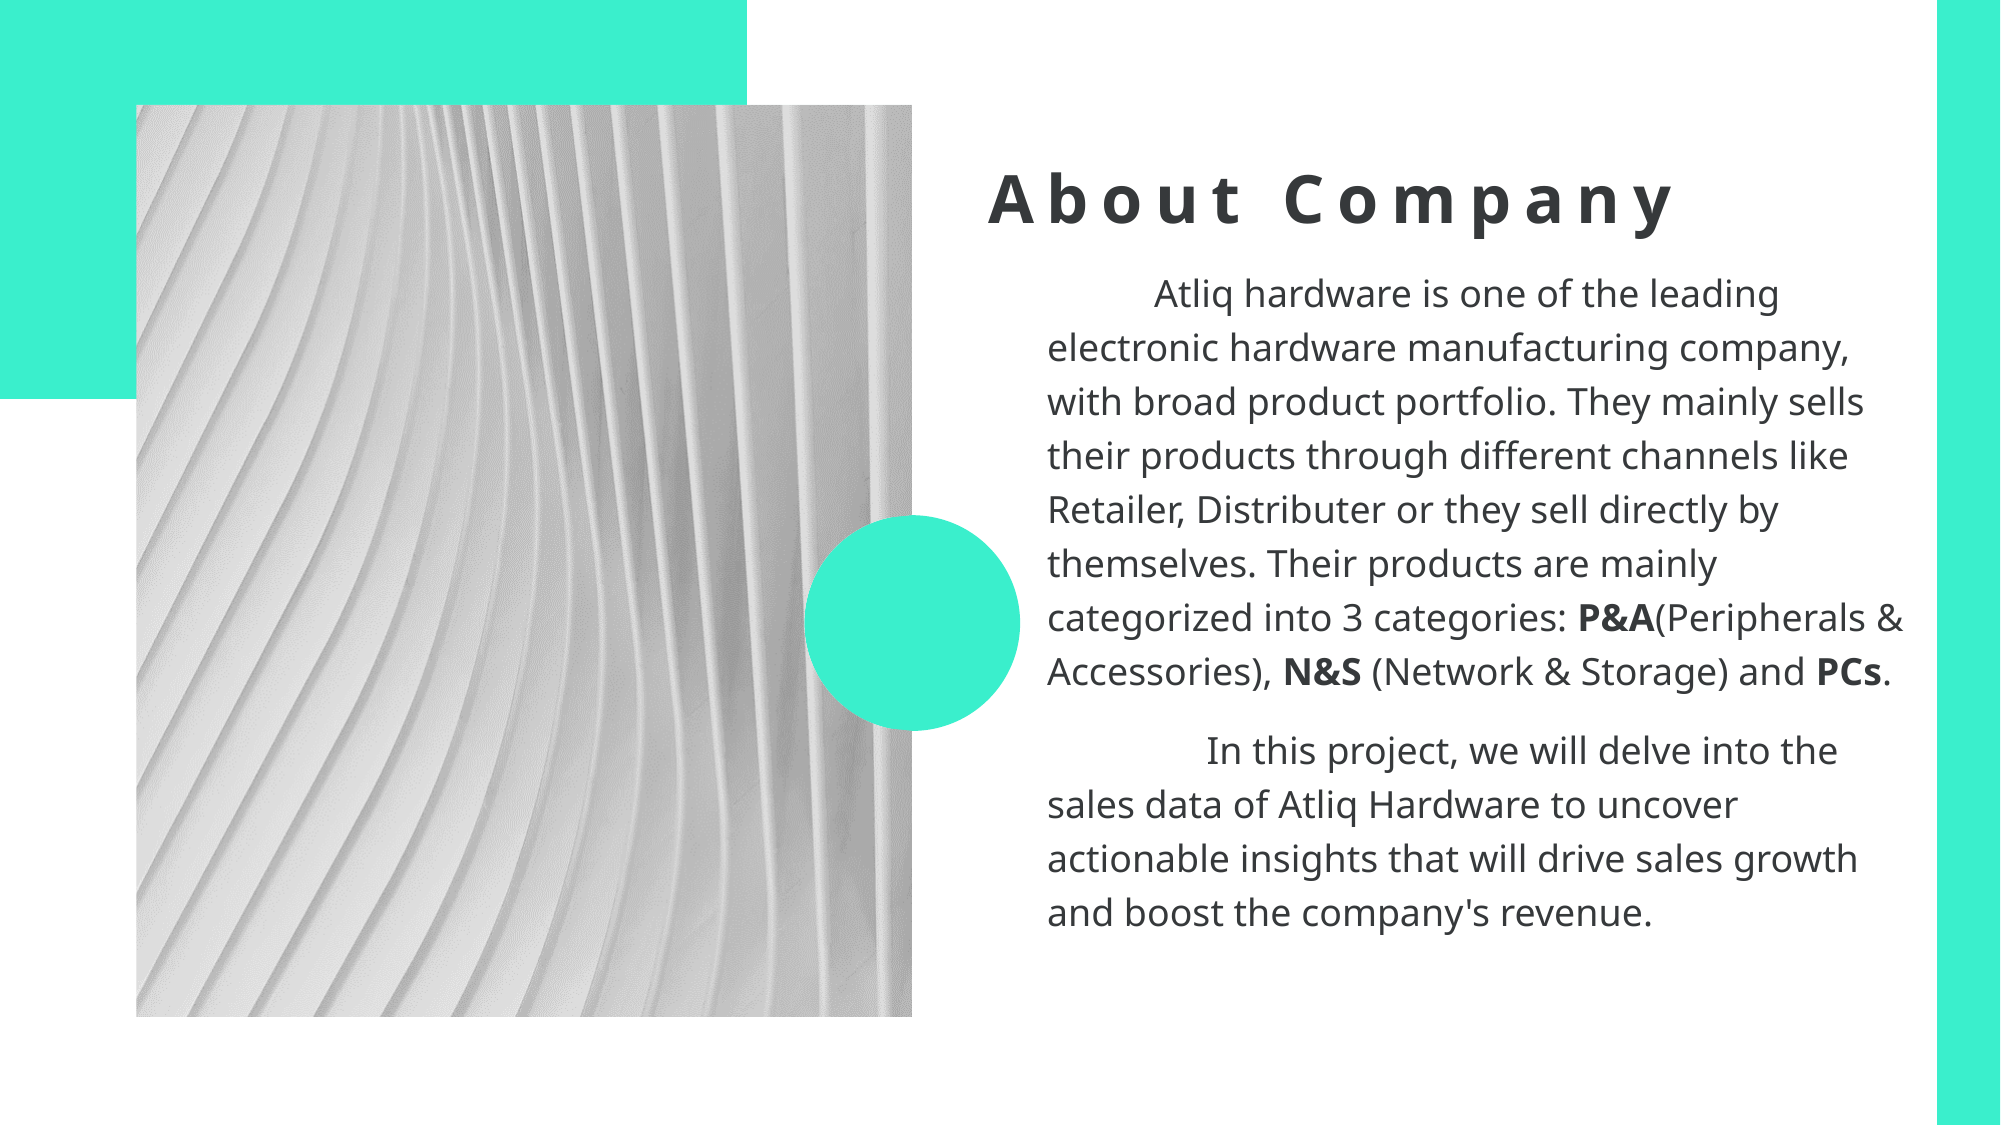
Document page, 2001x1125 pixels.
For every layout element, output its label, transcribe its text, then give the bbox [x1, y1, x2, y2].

title About Company [988, 104, 1824, 239]
list Atliq hardware is one of the leading electronic hardware manufacturing company, with broad product portfolio. They mainly sells their products through different channels like Retailer, Distributer or they sell directly by themselves. Their products are mainly categorized into 3 categories: P&A(Peripherals & Accessories), N&S (Network & Storage) and PCs. In this project, we will delve into the sales data of Atliq Hardware to uncover actionable insights that will drive sales growth and boost the company's revenue. [1046, 261, 1925, 981]
picture [136, 104, 912, 1017]
